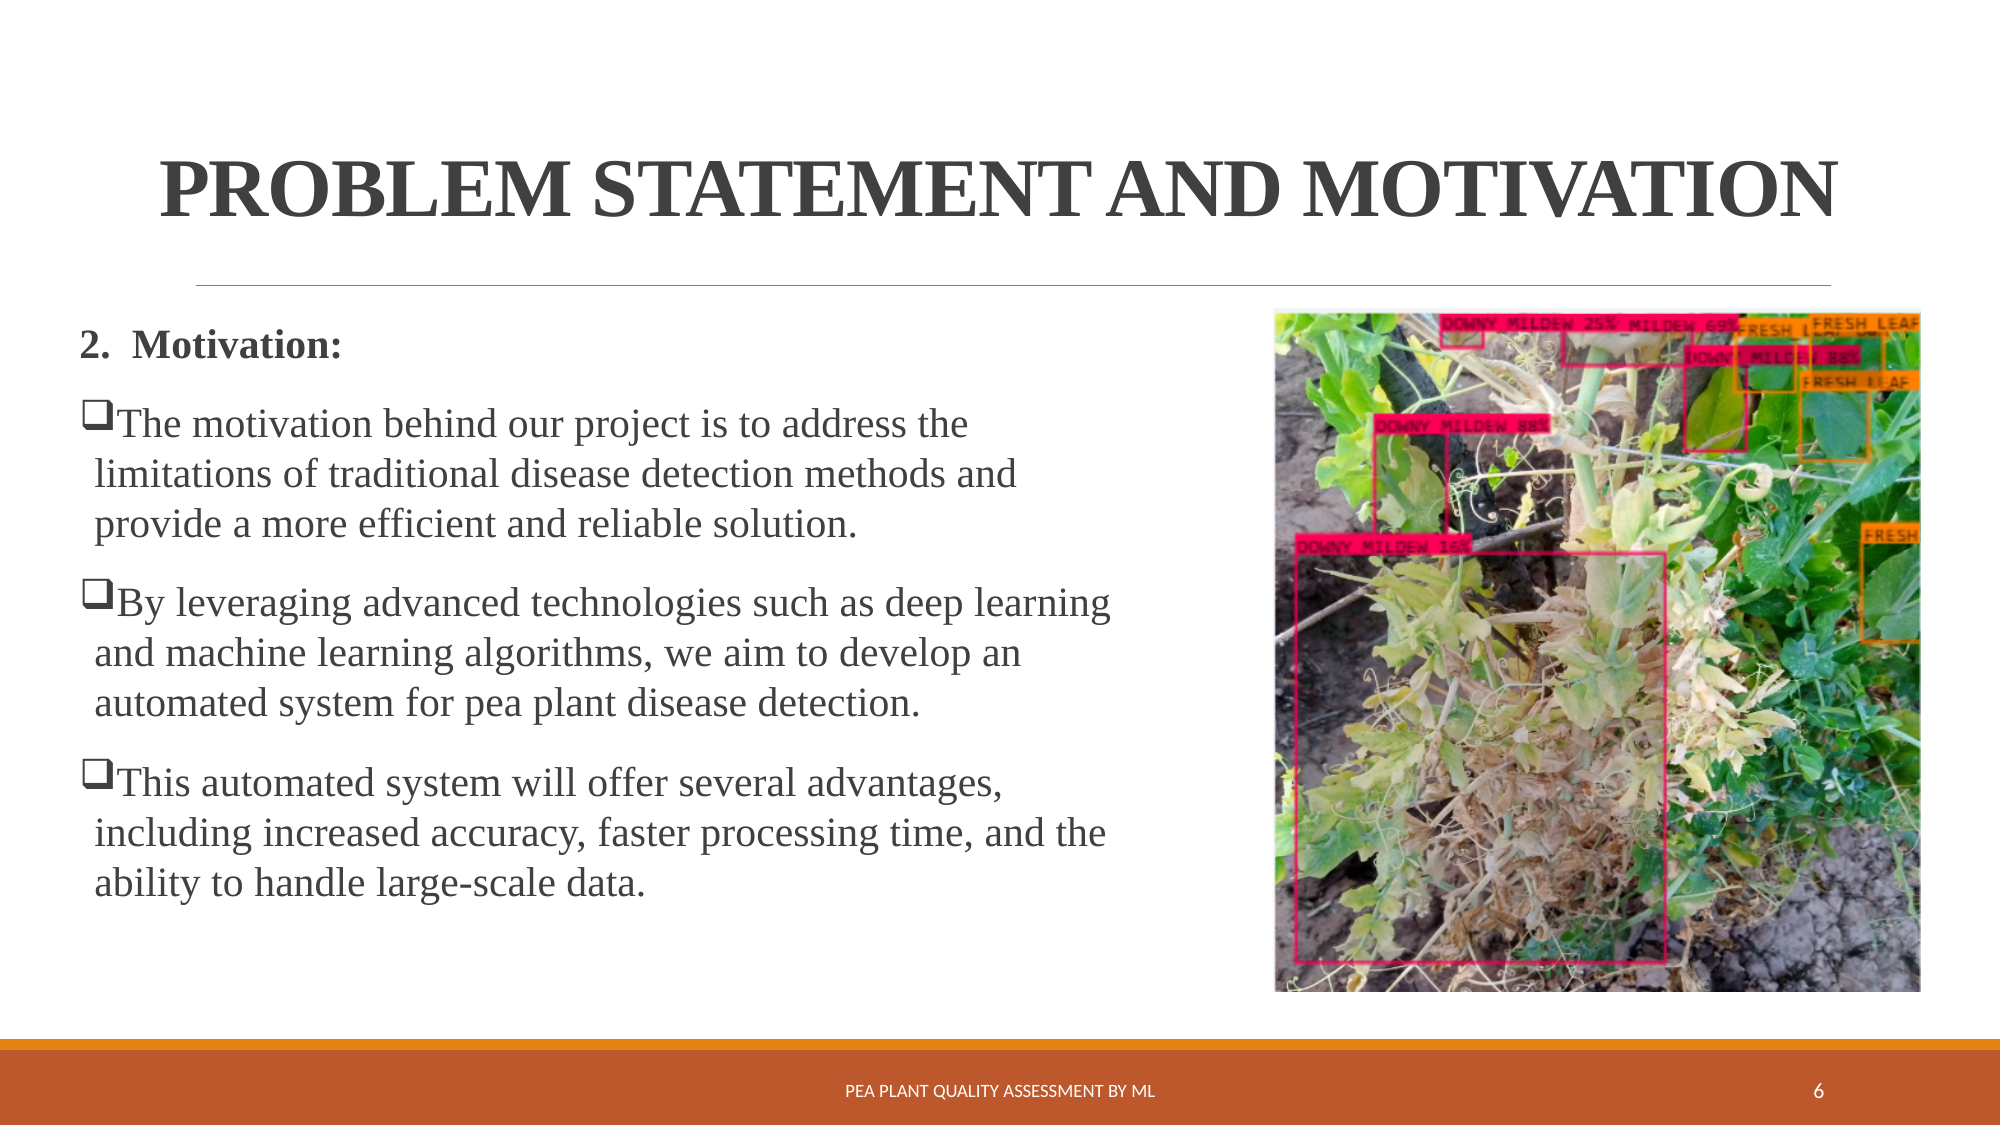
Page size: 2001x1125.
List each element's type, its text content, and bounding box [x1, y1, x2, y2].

list 2. Motivation: The motivation behind our project is to address the limitations of traditional disease detection methods and provide a more efficient and reliable solution. By leveraging advanced technologies such as deep learning and machine learning algorithms, we aim to develop an automated system for pea plant disease detection. This automated system will offer several advantages, including increased accuracy, faster processing time, and the ability to handle large-scale data. [79, 308, 1131, 993]
picture [1272, 308, 1922, 993]
title PROBLEM STATEMENT AND MOTIVATION [46, 115, 1954, 242]
footer PEA PLANT QUALITY ASSESSMENT BY ML [604, 1059, 1396, 1120]
slide_number 6 [1624, 1059, 1840, 1120]
